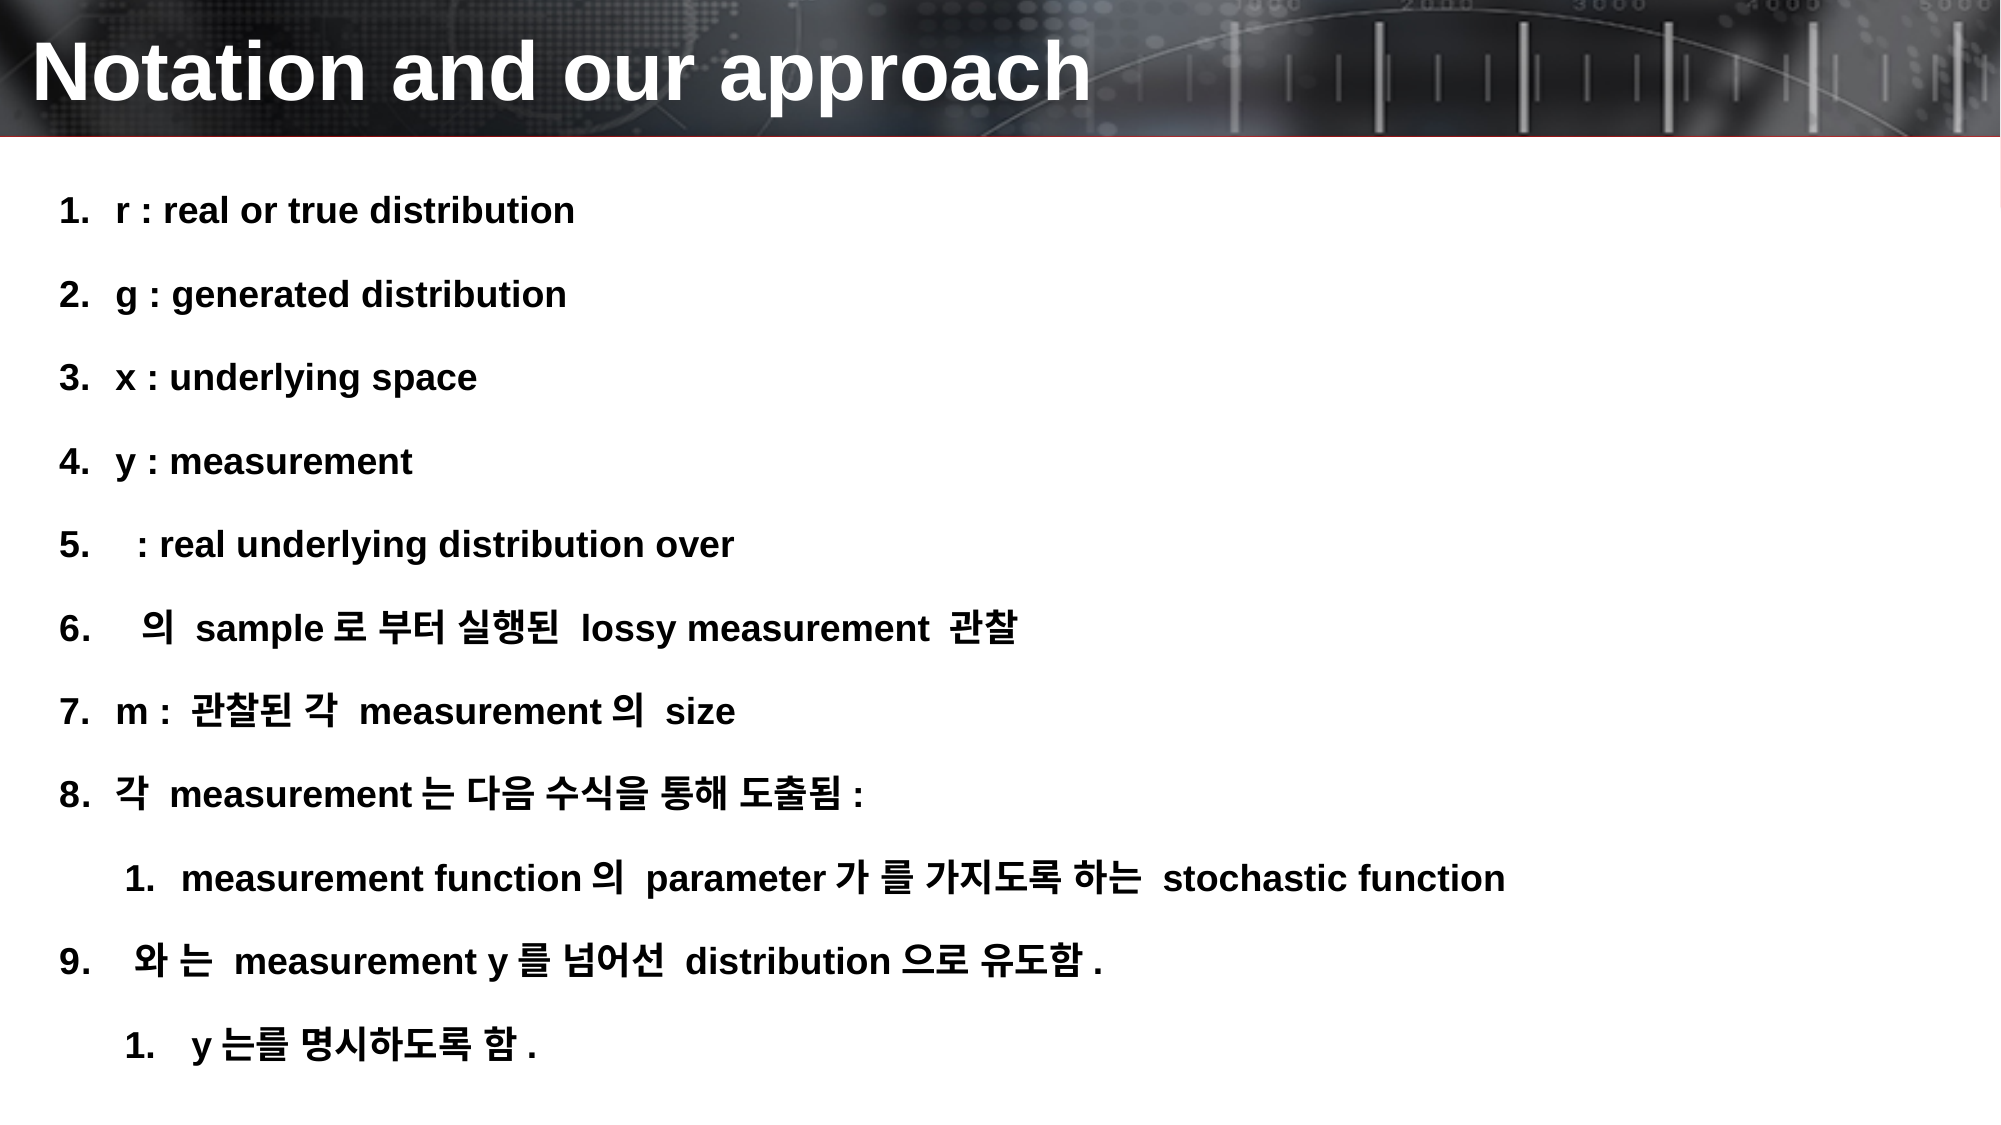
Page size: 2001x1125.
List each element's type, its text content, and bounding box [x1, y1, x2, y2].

title Notation and our approach [22, 6, 1980, 129]
picture [0, 0, 2001, 137]
picture [0, 232, 2001, 1125]
